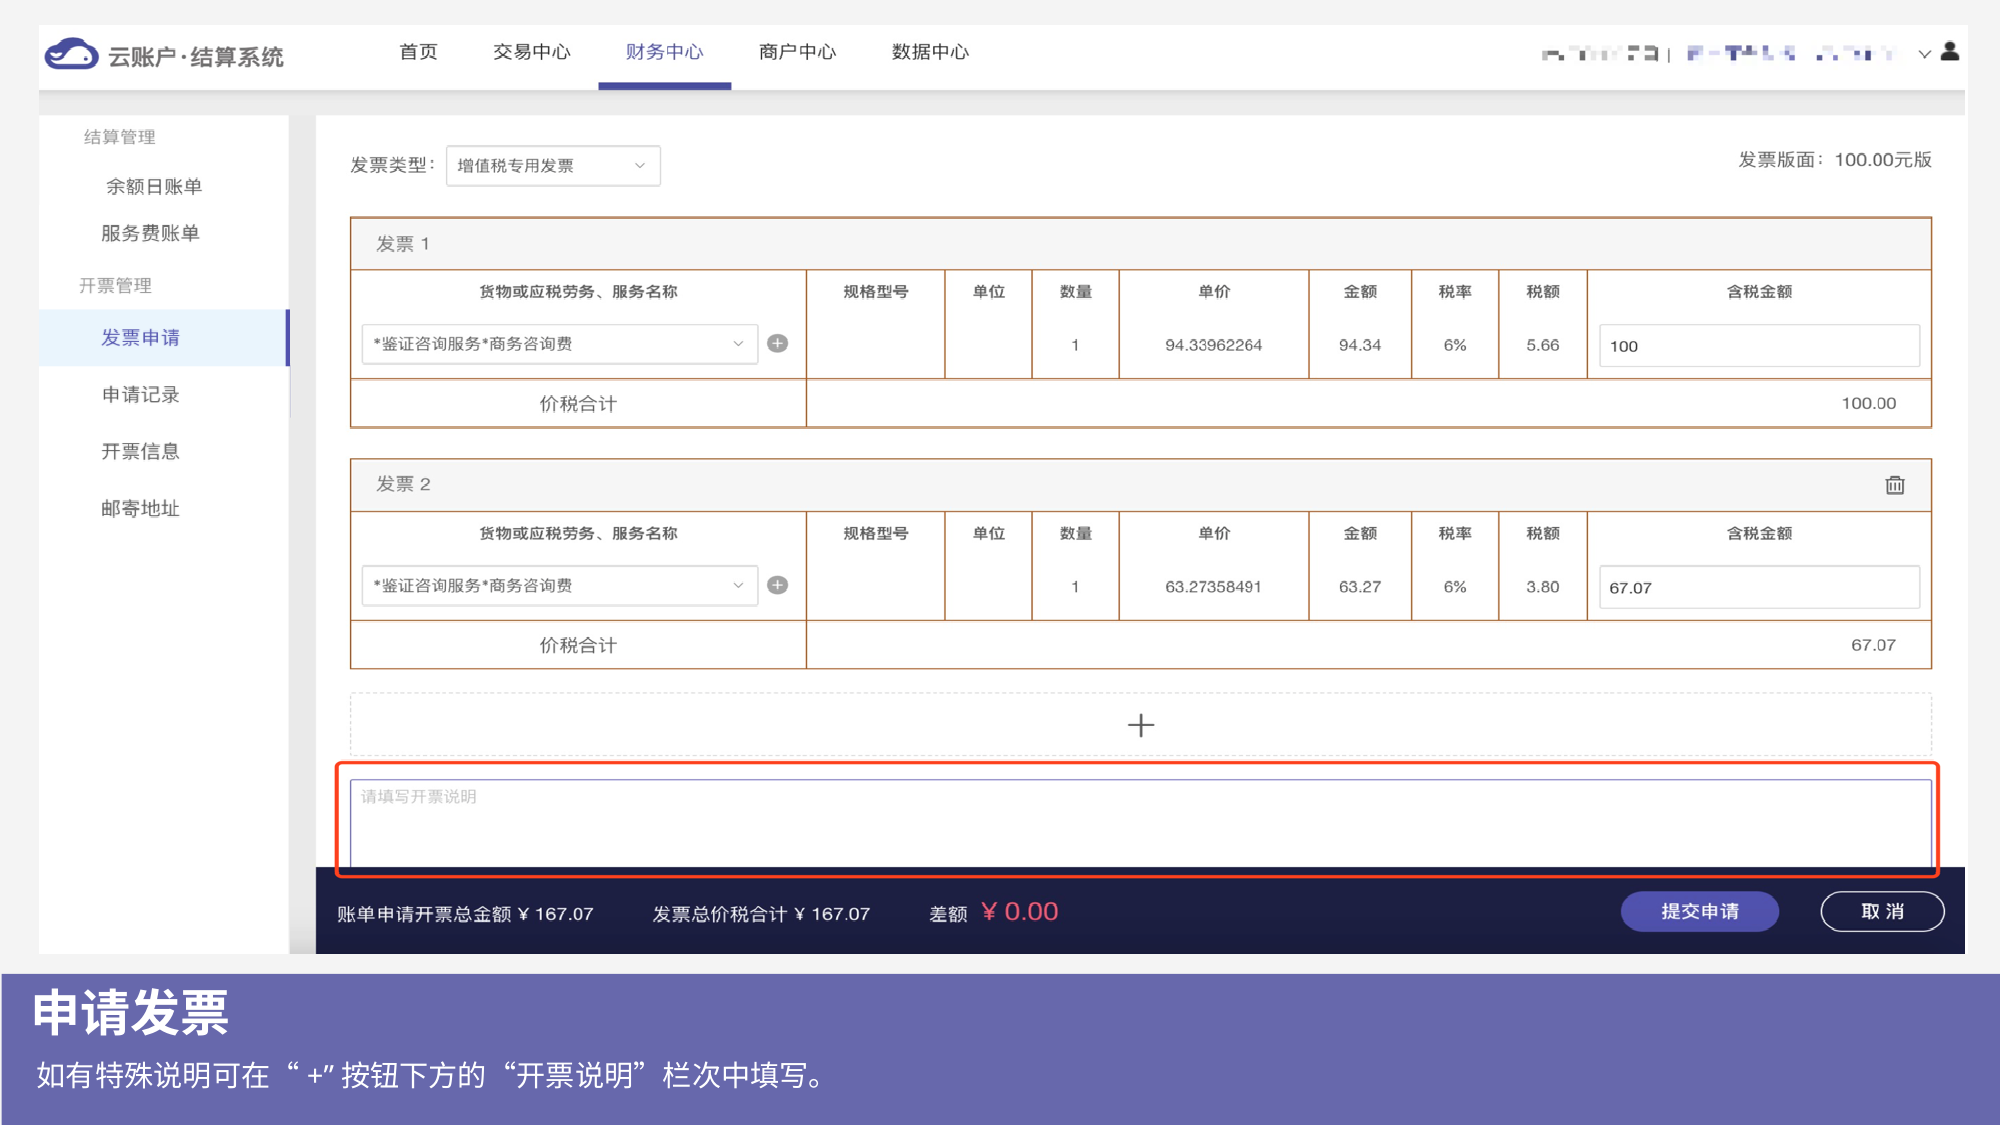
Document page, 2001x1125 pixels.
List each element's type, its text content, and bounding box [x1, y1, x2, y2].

text_box 申请发票 [15, 973, 308, 1049]
picture [38, 25, 1968, 954]
text_box 如有特殊说明可在“+”按钮下方的“开票说明”栏次中填写。 [21, 1049, 1978, 1100]
text_box [1, 973, 2000, 1125]
